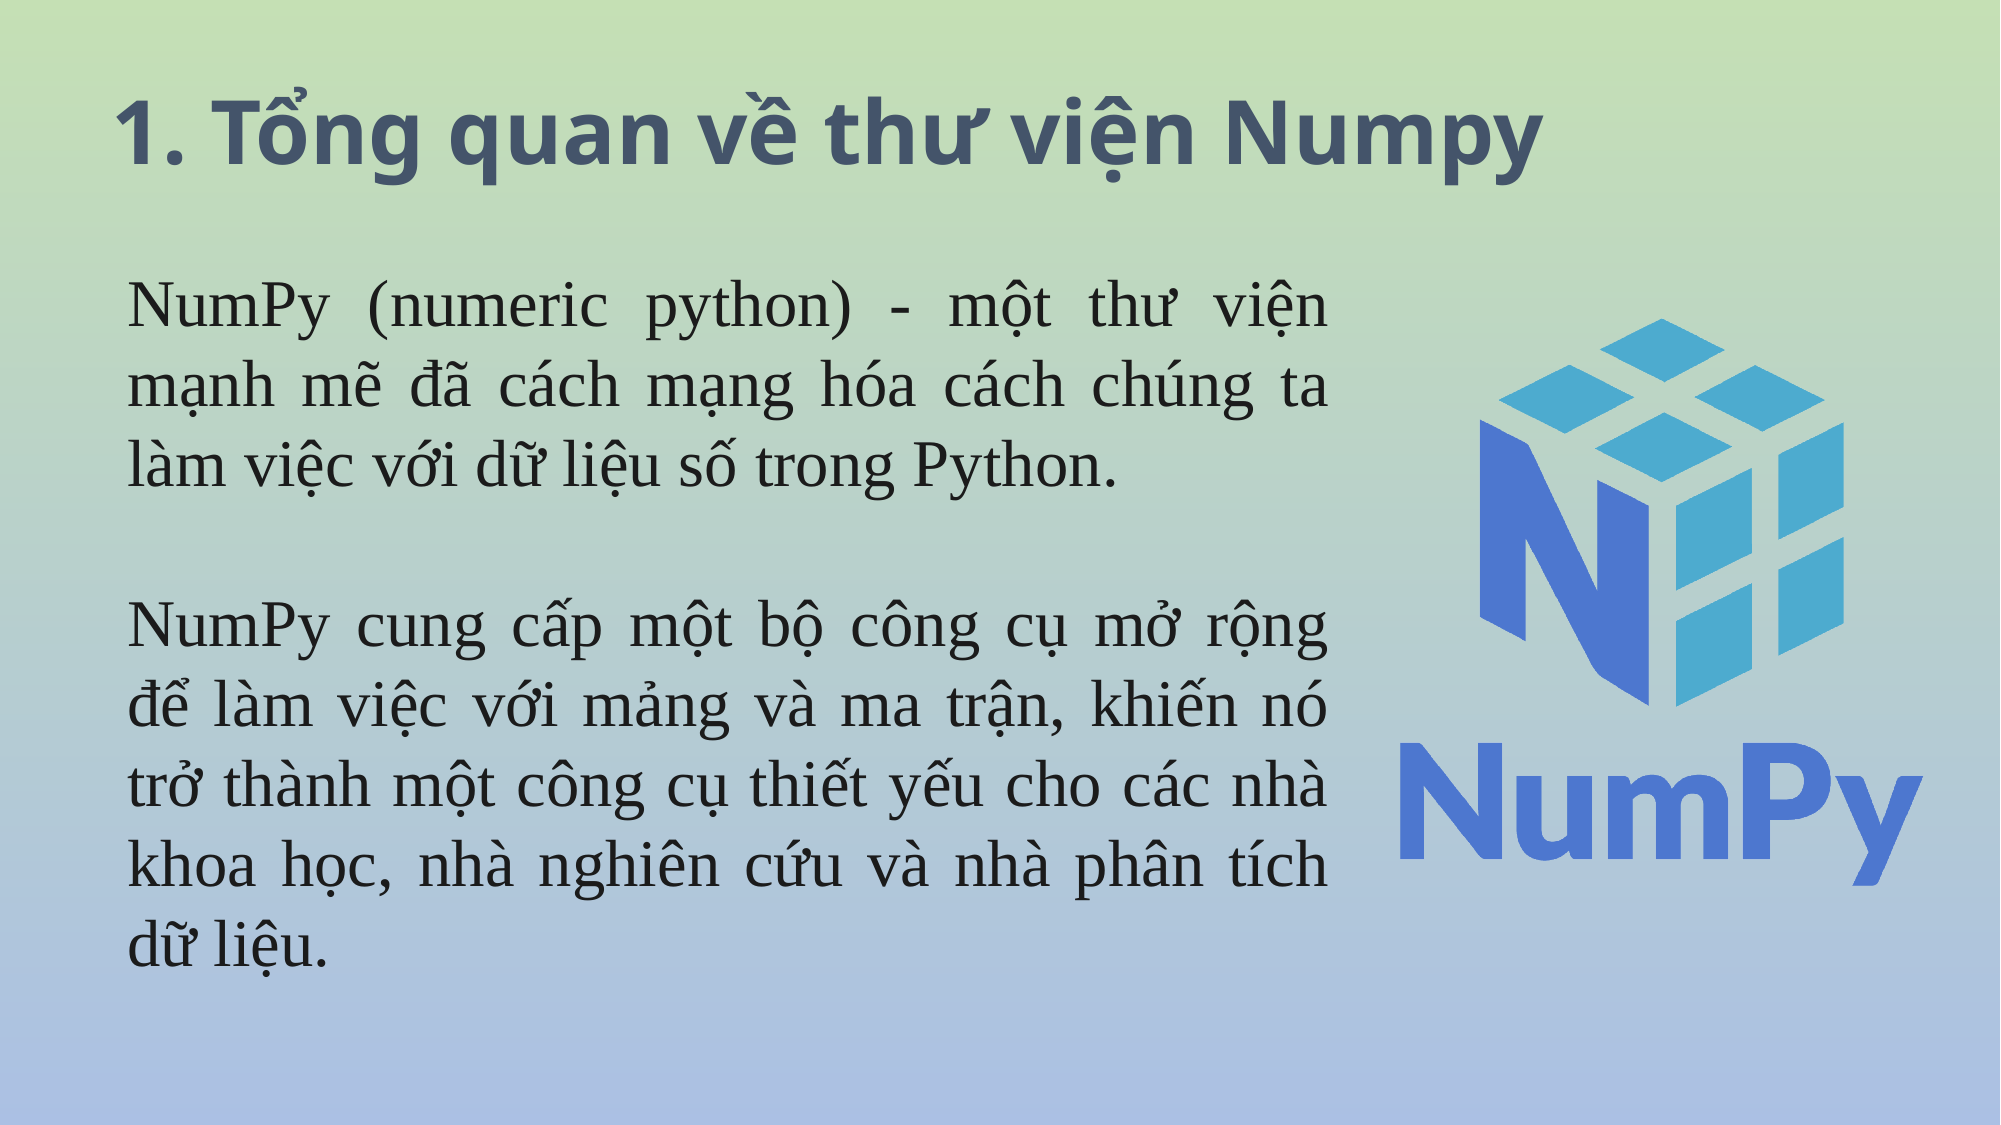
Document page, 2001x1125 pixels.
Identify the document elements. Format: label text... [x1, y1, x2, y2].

text_box NumPy (numeric python) - một thư viện mạnh mẽ đã cách mạng hóa cách chúng ta làm việc với dữ liệu số trong Python. NumPy cung cấp một bộ công cụ mở rộng để làm việc với mảng và ma trận, khiến nó trở thành một công cụ thiết yếu cho các nhà khoa học, nhà nghiên cứu và nhà phân tích dữ liệu. [112, 252, 1346, 987]
picture [1323, 266, 2000, 944]
title 1. Tổng quan về thư viện Numpy [87, 16, 1570, 192]
